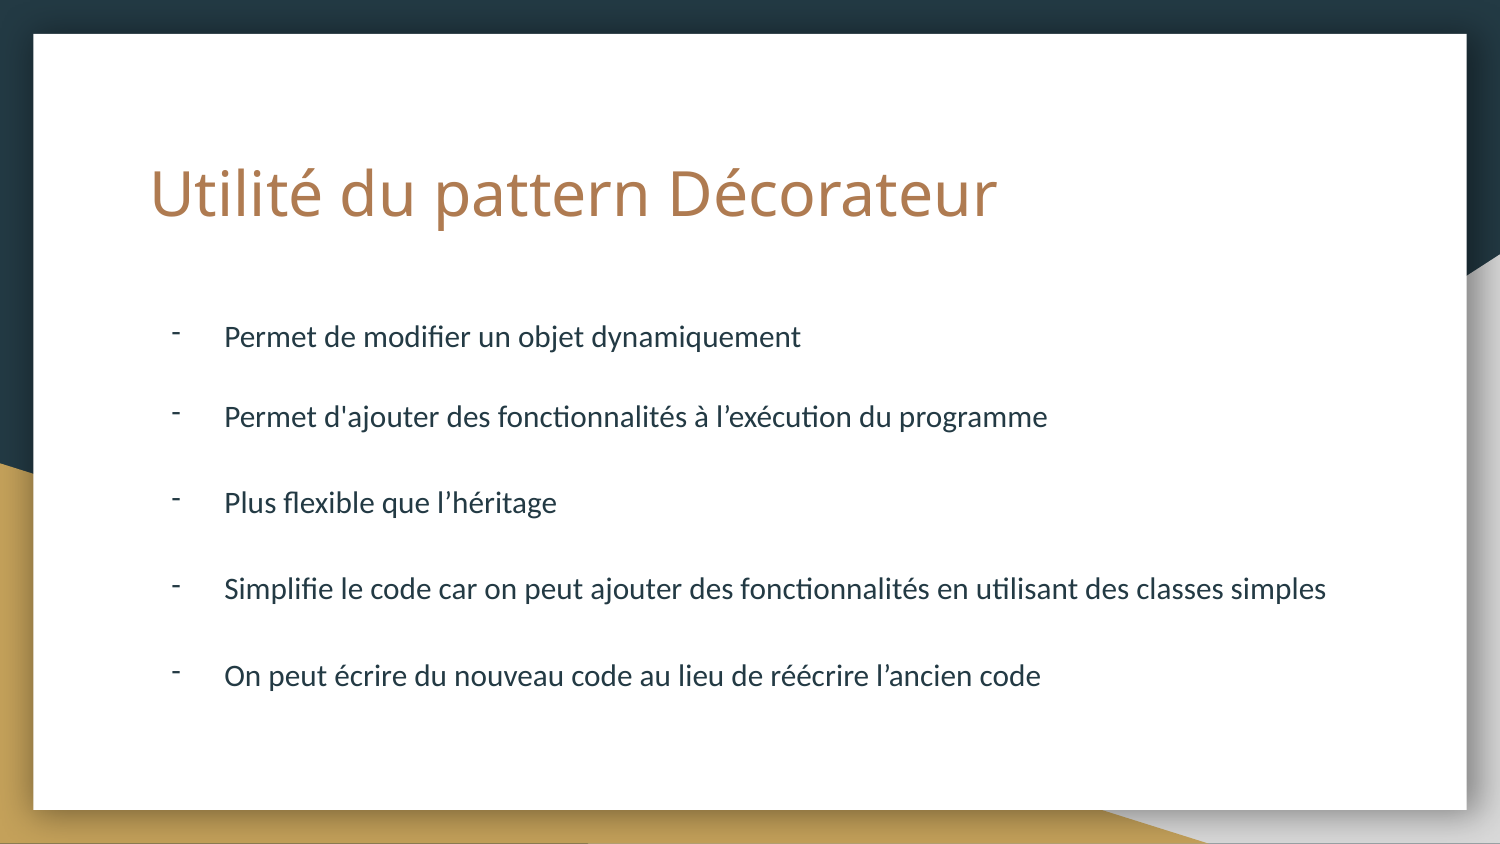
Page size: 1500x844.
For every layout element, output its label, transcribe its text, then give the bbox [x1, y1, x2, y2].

title Utilité du pattern Décorateur [134, 138, 1366, 295]
list Permet de modifier un objet dynamiquement Permet d'ajouter des fonctionnalités à l’exécution du programme Plus flexible que l’héritage Simplifie le code car on peut ajouter des fonctionnalités en utilisant des classes simples On peut écrire du nouveau code au lieu de réécrire l’ancien code [134, 295, 1366, 697]
